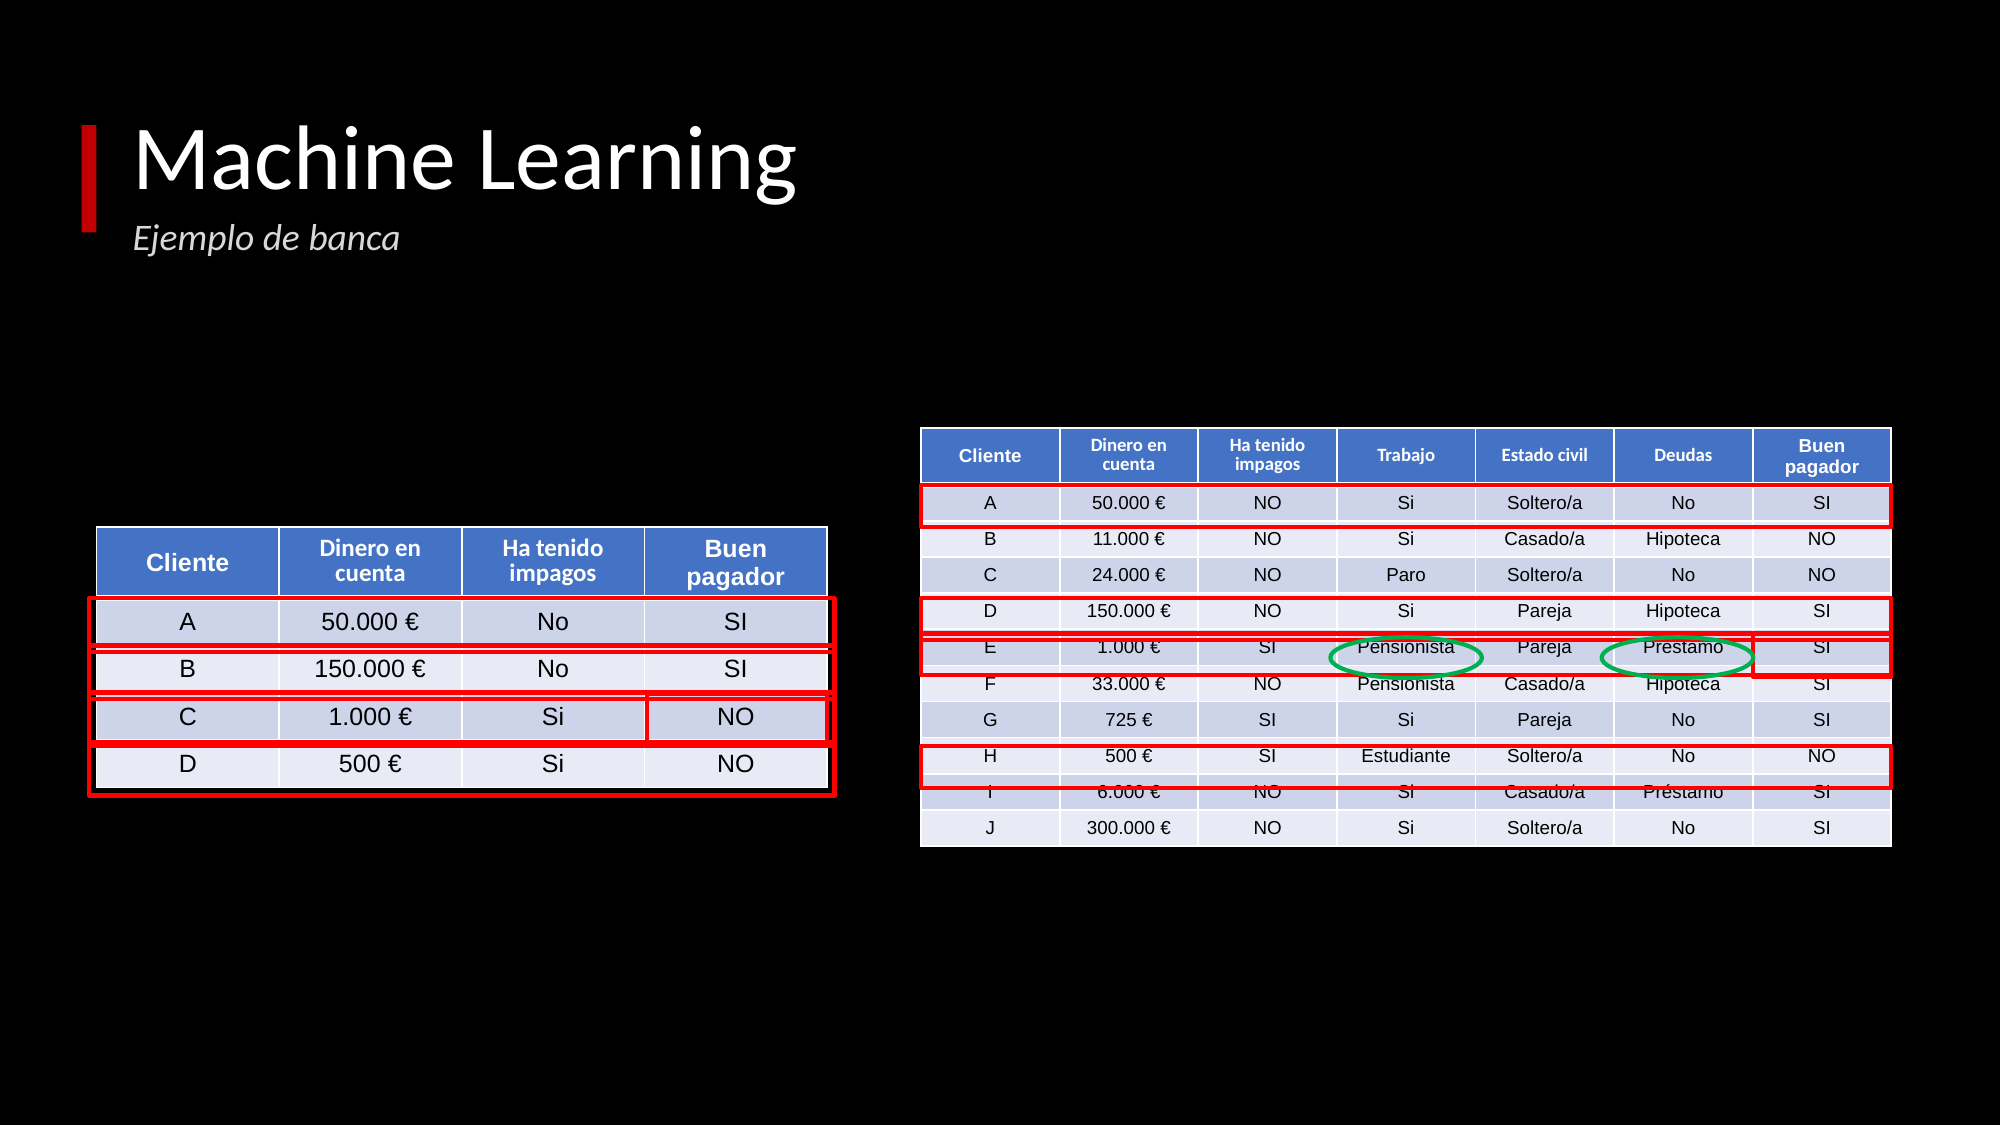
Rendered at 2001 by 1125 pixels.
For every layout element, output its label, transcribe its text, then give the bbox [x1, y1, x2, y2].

table_cell No [1615, 738, 1752, 744]
table_cell F [922, 677, 1059, 701]
table_header Trabajo [1338, 429, 1475, 482]
table_cell SI [1199, 702, 1336, 737]
list Ejemplo de banca [117, 210, 1018, 290]
table_cell C [922, 558, 1059, 592]
text_box [919, 483, 1893, 529]
text_box [1599, 635, 1756, 681]
table_cell Soltero/a [1476, 811, 1613, 845]
table_cell Soltero/a [1476, 738, 1613, 744]
table_cell I [922, 790, 1059, 809]
table_cell Hipoteca [1615, 529, 1752, 556]
table_cell J [922, 811, 1059, 845]
table_cell SI [1754, 702, 1890, 737]
table_cell Pareja [1476, 702, 1613, 737]
table_header Cliente [97, 528, 278, 595]
table_cell 33.000 € [1061, 677, 1197, 701]
table_cell Soltero/a [1476, 558, 1613, 592]
table_cell G [922, 702, 1059, 737]
table_cell B [922, 529, 1059, 556]
text_box [645, 692, 829, 744]
table_header Dinero en cuenta [280, 528, 461, 595]
title Machine Learning [117, 50, 1843, 269]
table_cell SI [1754, 679, 1890, 701]
table_cell NO [1199, 677, 1336, 701]
table_cell Casado/a [1476, 529, 1613, 556]
table_header Dinero en cuenta [1061, 429, 1197, 482]
table_cell NO [1754, 558, 1890, 592]
table_cell No [1615, 811, 1752, 845]
text_box [87, 690, 837, 740]
table_cell Si [1338, 529, 1475, 556]
table_cell No [1615, 702, 1752, 737]
table_header Ha tenido impagos [1199, 429, 1336, 482]
table_cell Paro [1338, 558, 1475, 592]
table_header Buen pagador [1754, 429, 1890, 482]
text_box [1751, 631, 1893, 679]
text_box [81, 125, 97, 233]
table_cell Pensionista [1338, 677, 1475, 701]
table_cell Préstamo [1615, 790, 1752, 809]
table_cell SI [1199, 738, 1336, 744]
table_cell SI [1754, 790, 1890, 809]
table_header Deudas [1615, 429, 1752, 482]
table_cell 11.000 € [1061, 529, 1197, 556]
table_cell Casado/a [1476, 677, 1613, 701]
table_header Buen pagador [645, 528, 826, 595]
table_cell 24.000 € [1061, 558, 1197, 592]
table_header Ha tenido impagos [463, 528, 644, 595]
text_box [87, 643, 837, 690]
text_box [919, 596, 1893, 631]
text_box [919, 631, 1751, 677]
table_cell NO [1199, 790, 1336, 809]
table_cell SI [1754, 811, 1890, 845]
table_cell NO [1754, 738, 1890, 744]
text_box [87, 740, 837, 798]
table_cell 6.000 € [1061, 790, 1197, 809]
table_cell 300.000 € [1061, 811, 1197, 845]
table_header Estado civil [1476, 429, 1613, 482]
table_header Cliente [922, 429, 1059, 482]
text_box [87, 596, 837, 643]
table_cell 725 € [1061, 702, 1197, 737]
table_cell Estudiante [1338, 738, 1475, 744]
table_cell Si [1338, 790, 1475, 809]
table_cell Si [1338, 702, 1475, 737]
table_cell NO [1199, 558, 1336, 592]
table_cell NO [1199, 811, 1336, 845]
table_cell 500 € [1061, 738, 1197, 744]
text_box [919, 744, 1893, 790]
table_cell NO [1754, 529, 1890, 556]
table_cell Si [1338, 811, 1475, 845]
table_cell No [1615, 558, 1752, 592]
table_cell Hipoteca [1615, 677, 1752, 701]
table_cell NO [1199, 529, 1336, 556]
table_cell H [922, 738, 1059, 744]
text_box [1328, 635, 1484, 681]
table_cell Casado/a [1476, 790, 1613, 809]
